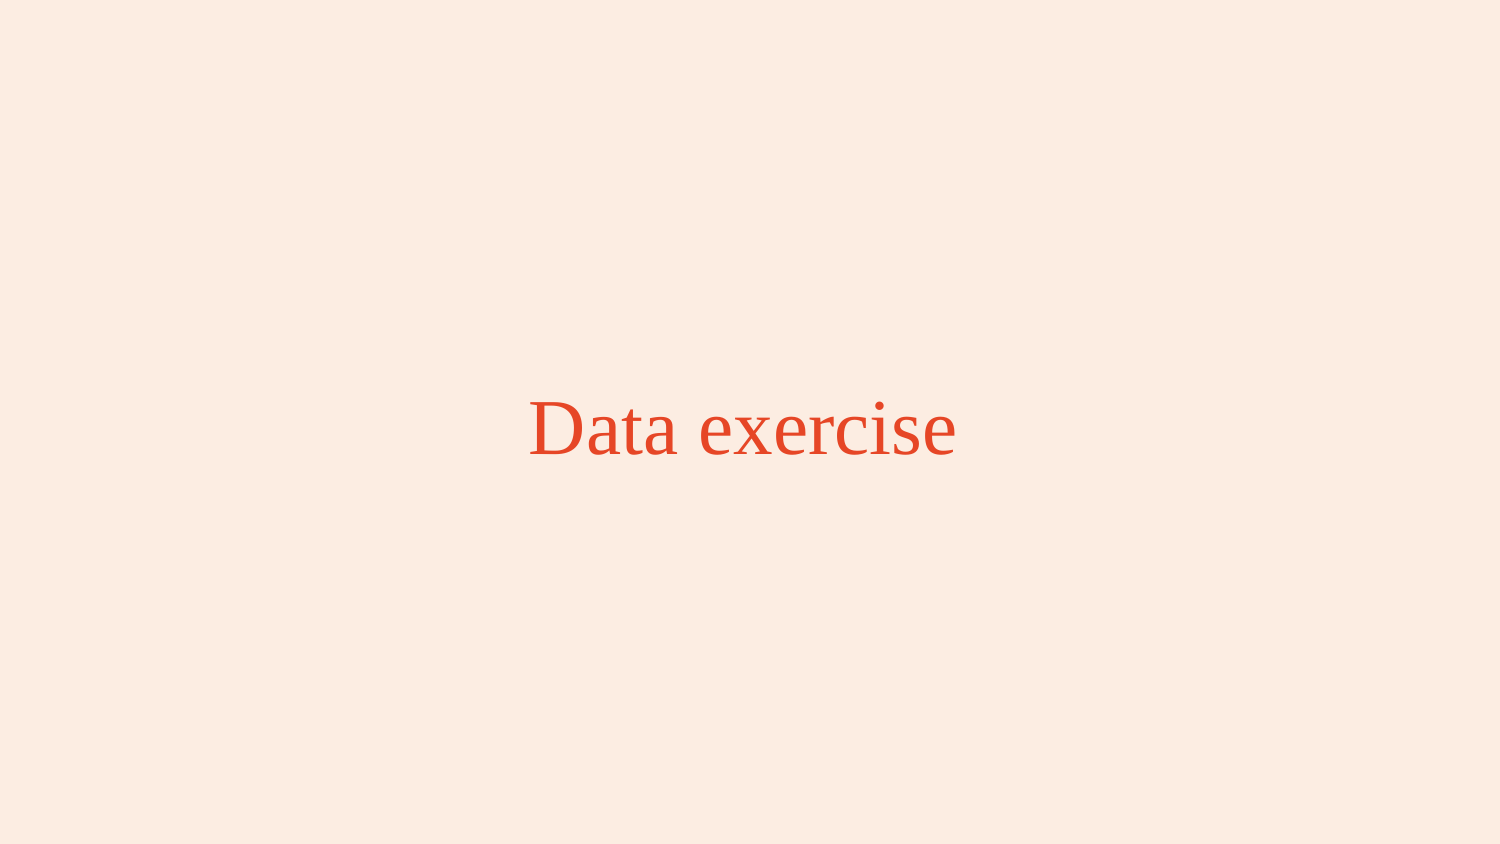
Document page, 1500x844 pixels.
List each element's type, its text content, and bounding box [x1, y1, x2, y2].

title Data exercise [137, 134, 1350, 710]
